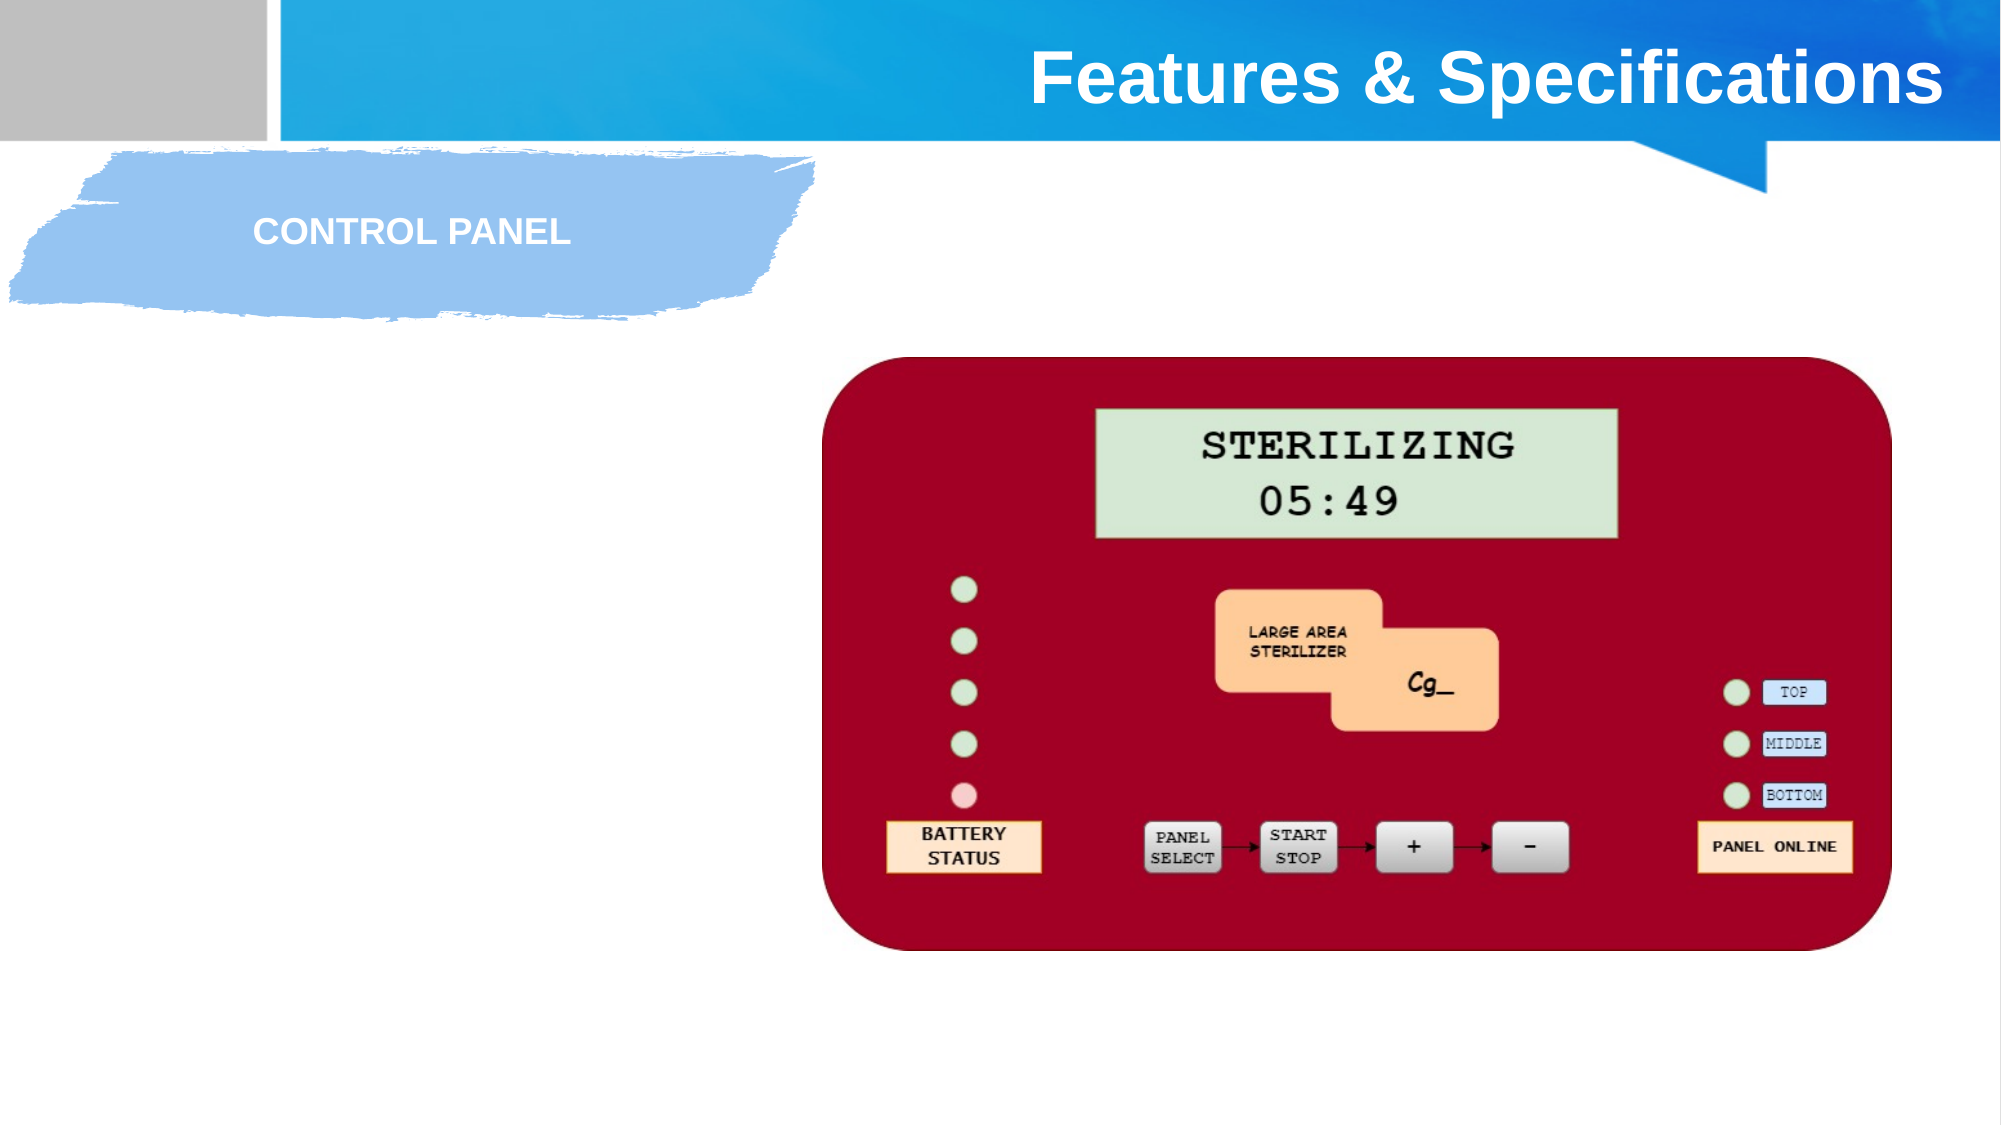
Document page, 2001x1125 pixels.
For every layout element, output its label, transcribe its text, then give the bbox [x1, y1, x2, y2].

picture [0, 0, 2001, 1125]
text_box CONTROL PANEL [104, 199, 721, 260]
text_box Features & Specifications [1015, 20, 1962, 126]
text_box [8, 146, 816, 323]
